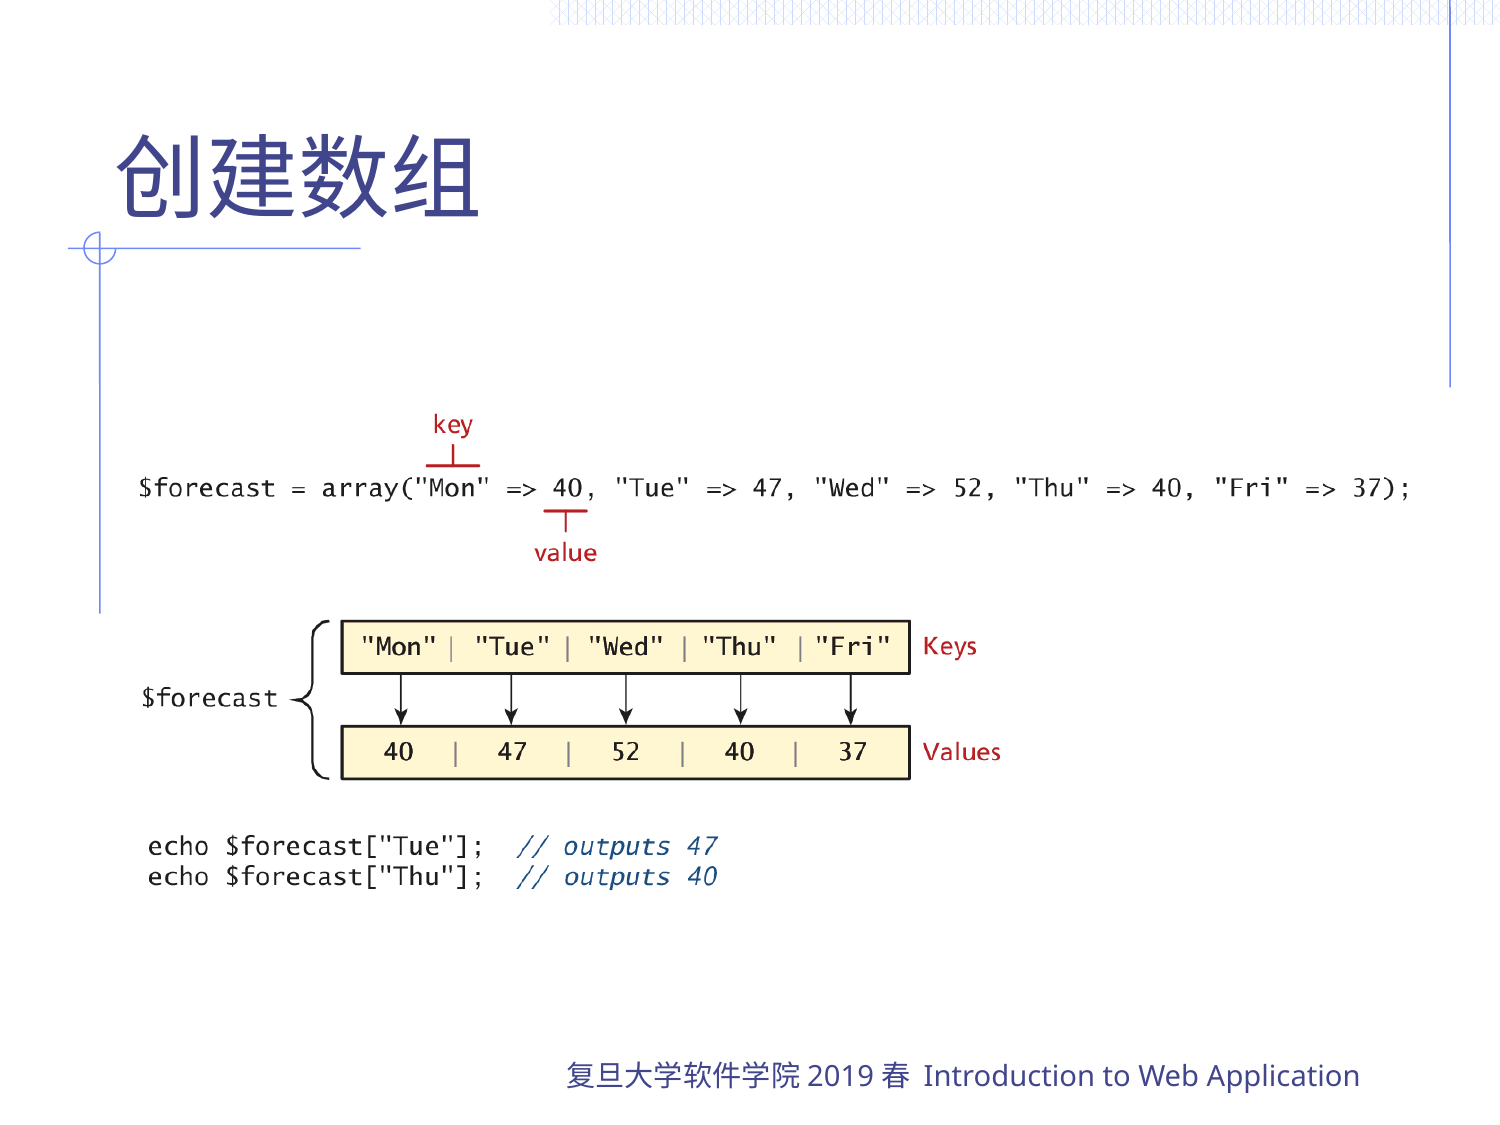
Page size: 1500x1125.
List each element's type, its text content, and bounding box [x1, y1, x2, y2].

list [137, 408, 1413, 891]
title 创建数组 [99, 50, 1375, 238]
